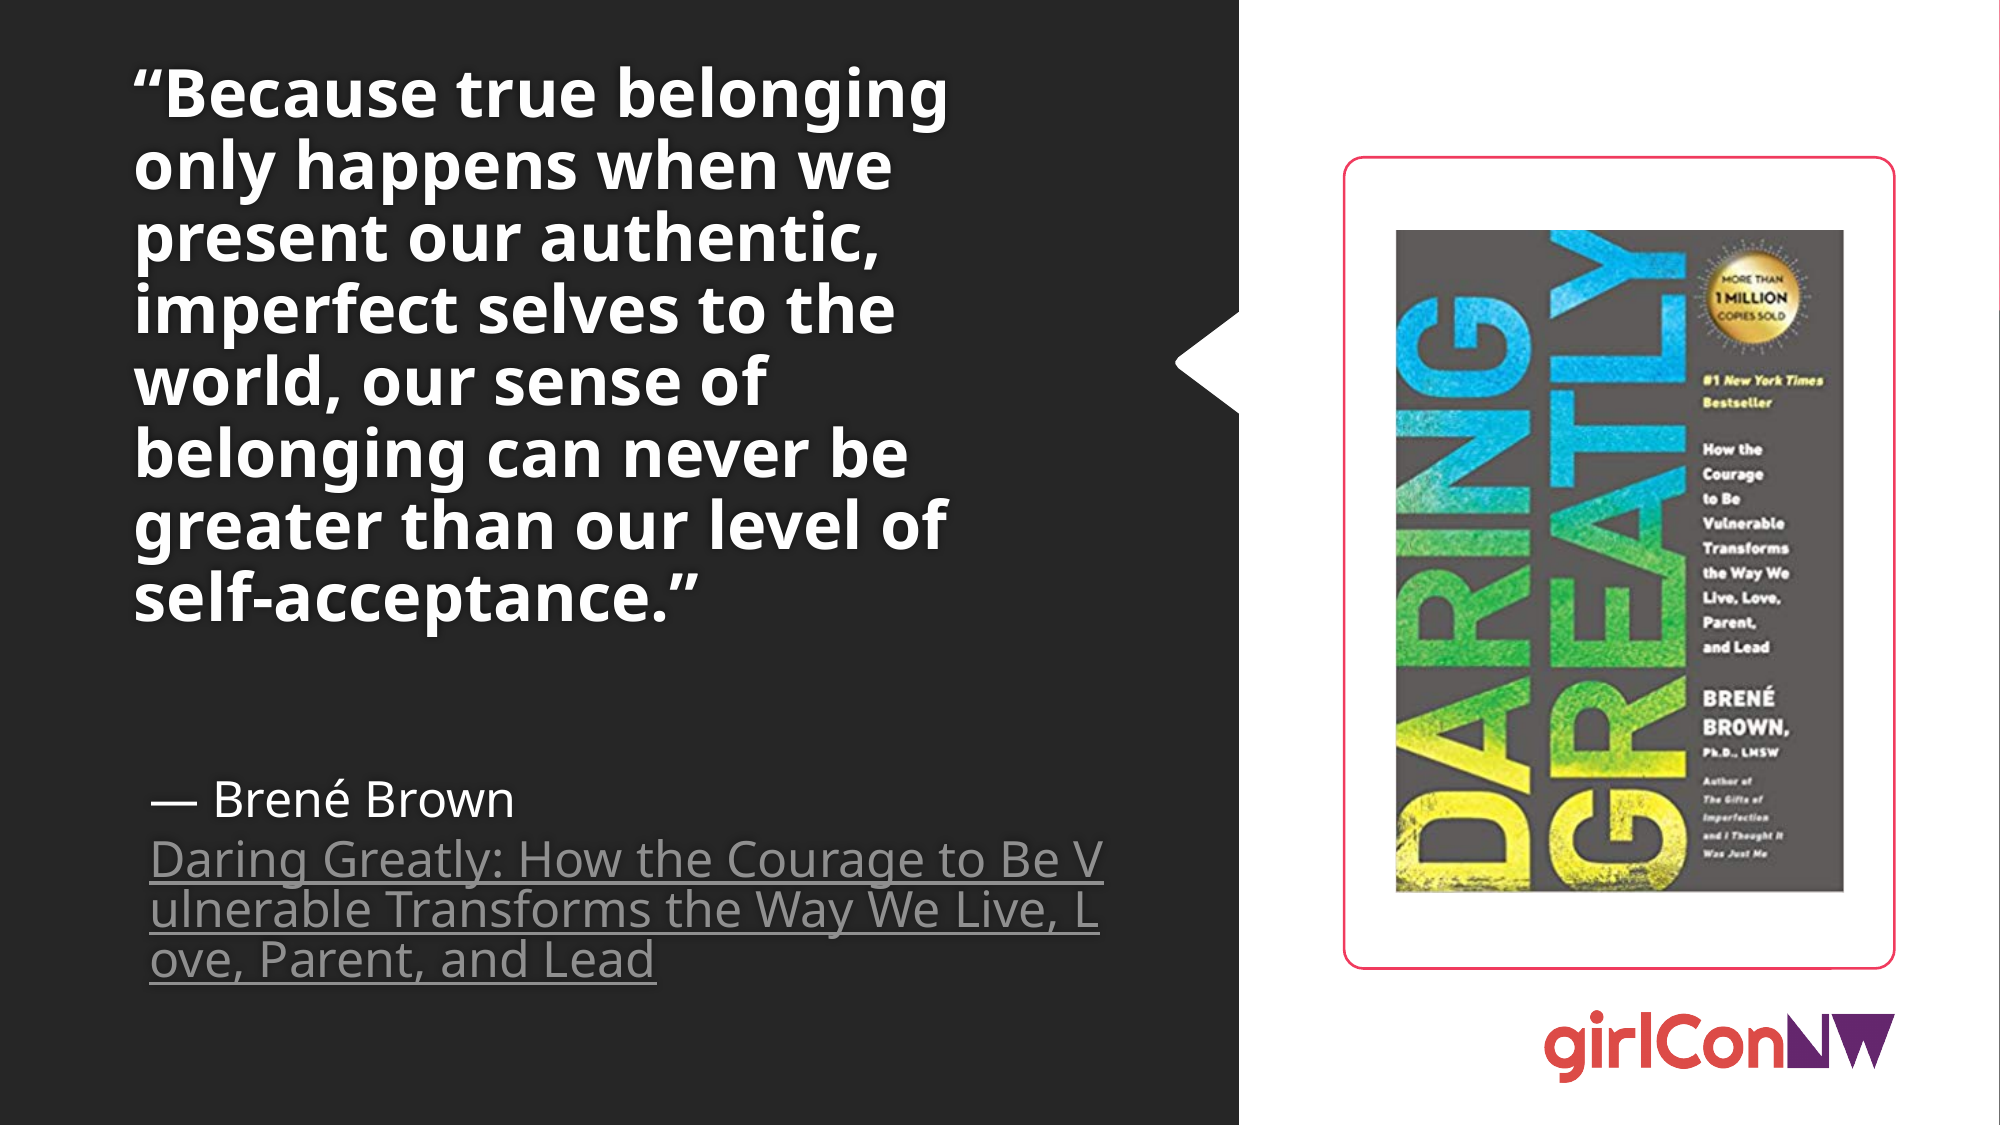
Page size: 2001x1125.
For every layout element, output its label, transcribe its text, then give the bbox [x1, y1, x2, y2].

title “Because true belonging only happens when we present our authentic, imperfect selves to the world, our sense of belonging can never be greater than our level of self-acceptance.” [118, 87, 1120, 644]
text_box [0, 0, 1241, 1125]
picture [1544, 1010, 1895, 1083]
text_box [1342, 155, 1896, 970]
list ― Brené Brown Daring Greatly: How the Courage to Be Vulnerable Transforms the Way We Live, Love, Parent, and Lead [134, 672, 1131, 992]
picture [1395, 230, 1845, 893]
text_box [1177, 0, 2000, 1125]
